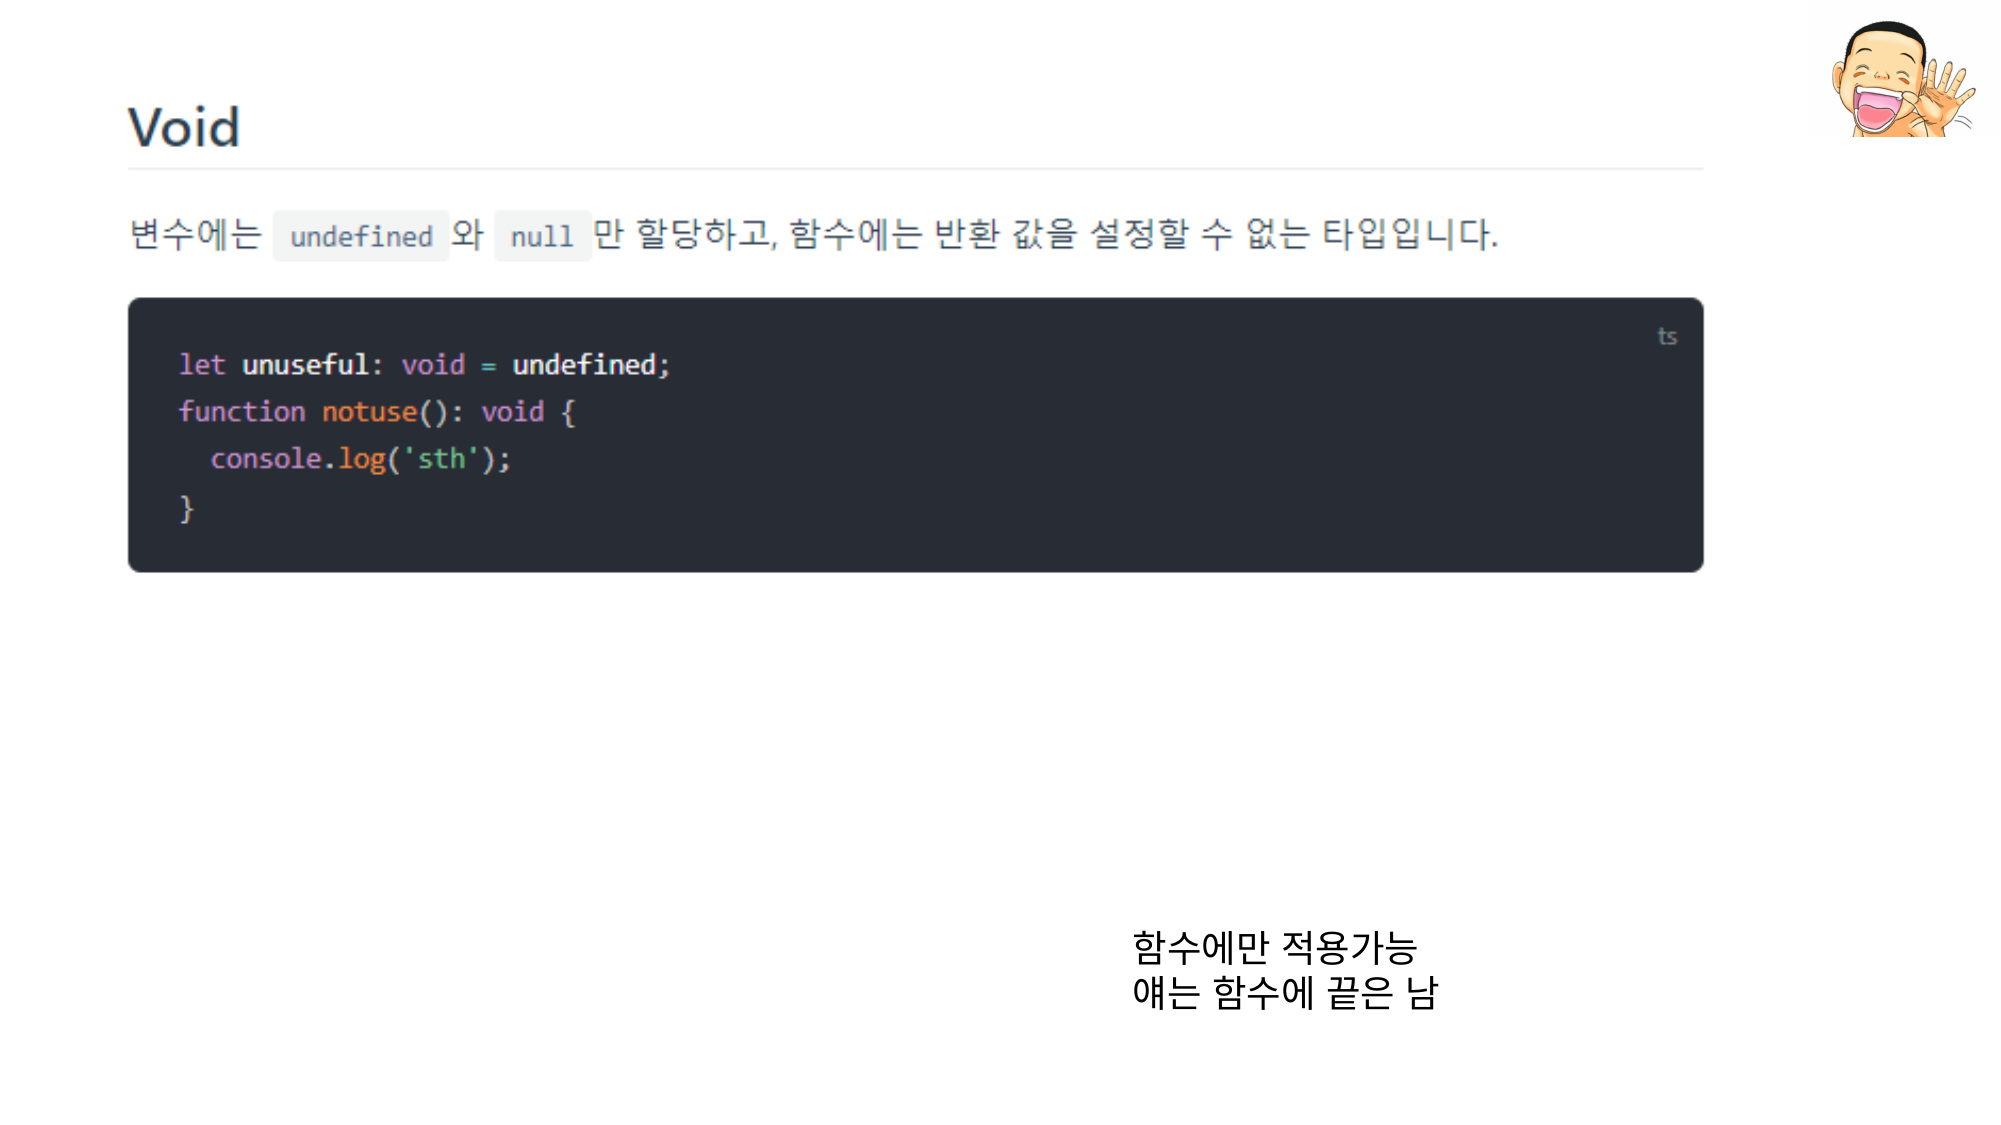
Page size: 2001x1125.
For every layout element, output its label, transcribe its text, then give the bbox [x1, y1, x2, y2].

picture [1808, 0, 2000, 137]
text_box 함수에만 적용가능 얘는 함수에 끝은 남 [1118, 917, 1456, 1022]
picture [101, 83, 1732, 605]
